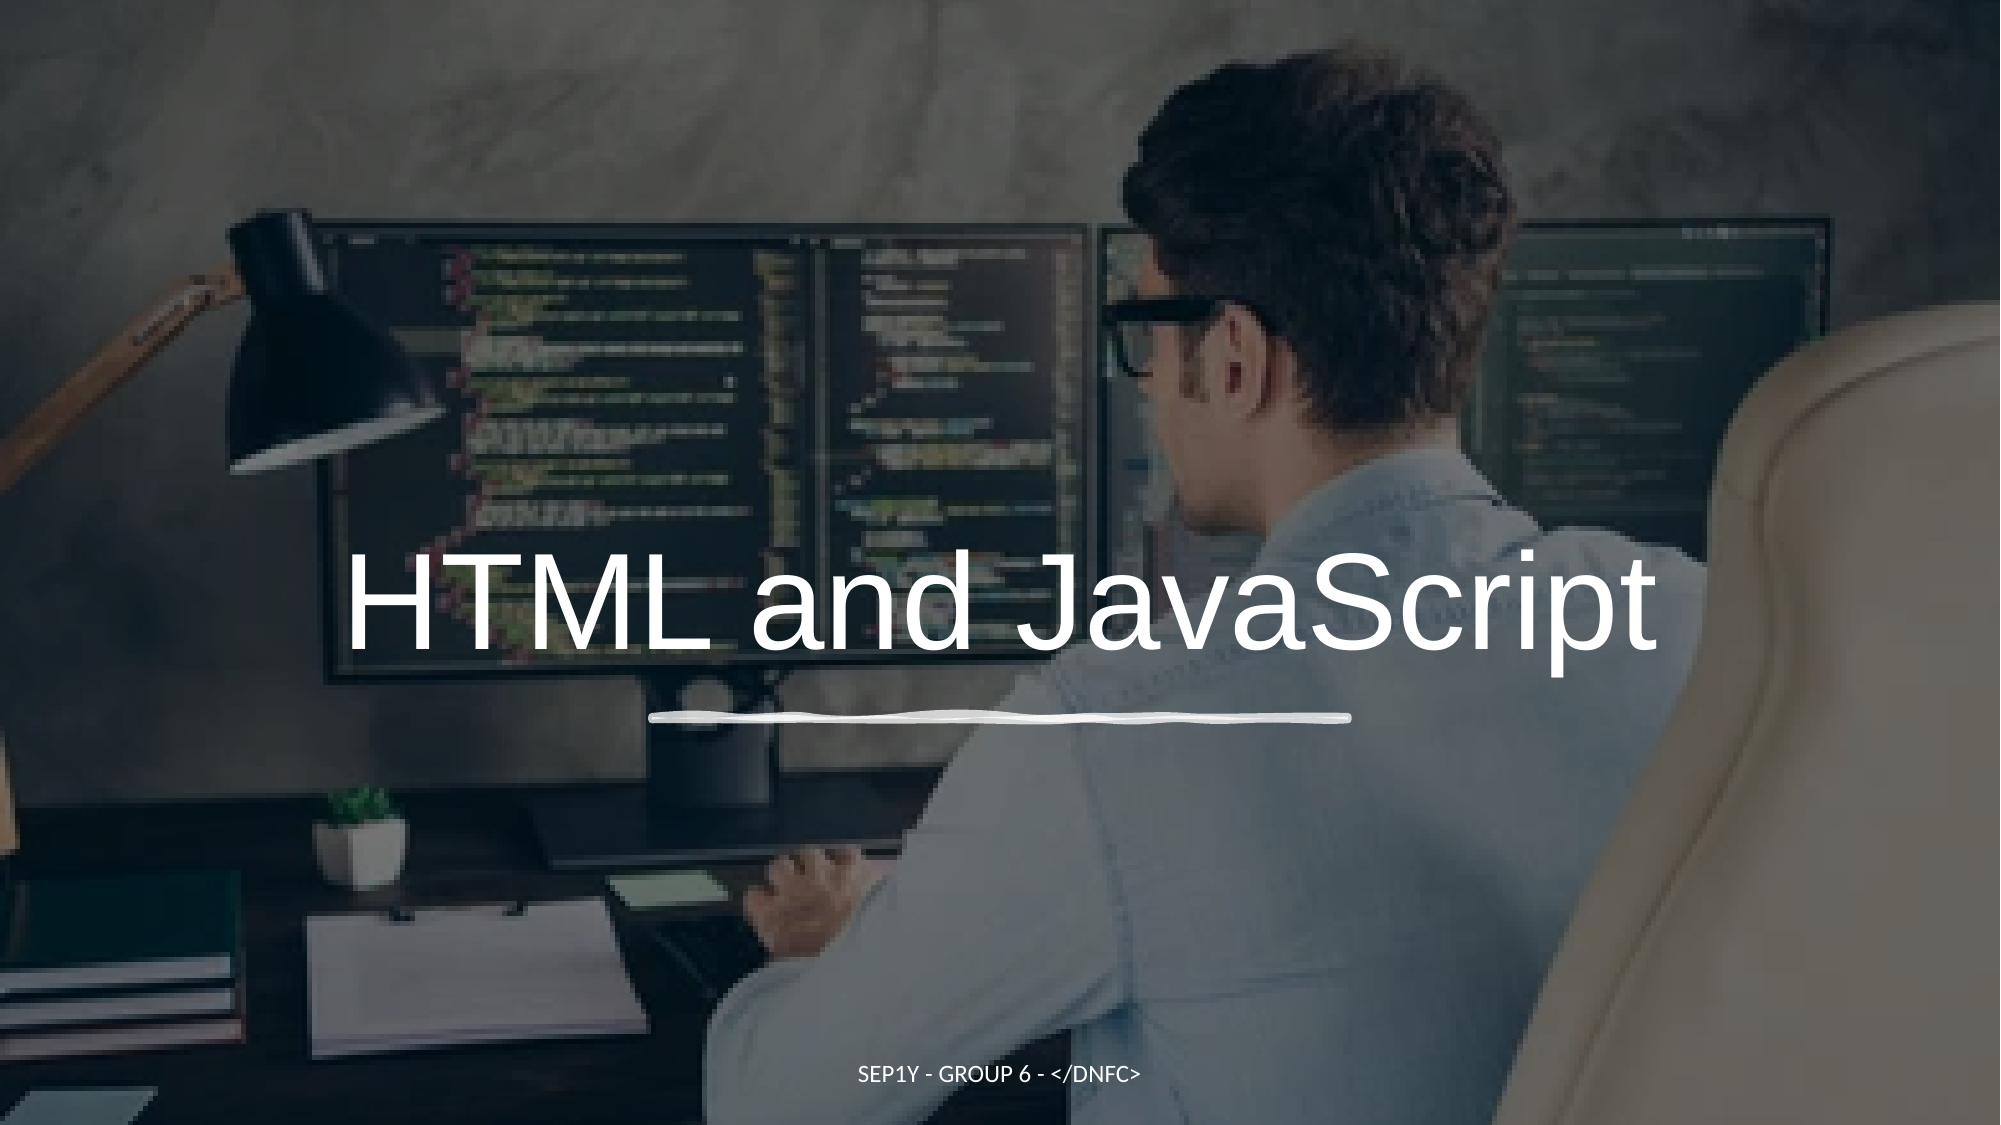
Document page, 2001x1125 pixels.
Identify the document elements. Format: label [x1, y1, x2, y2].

list [0, 0, 2000, 1125]
